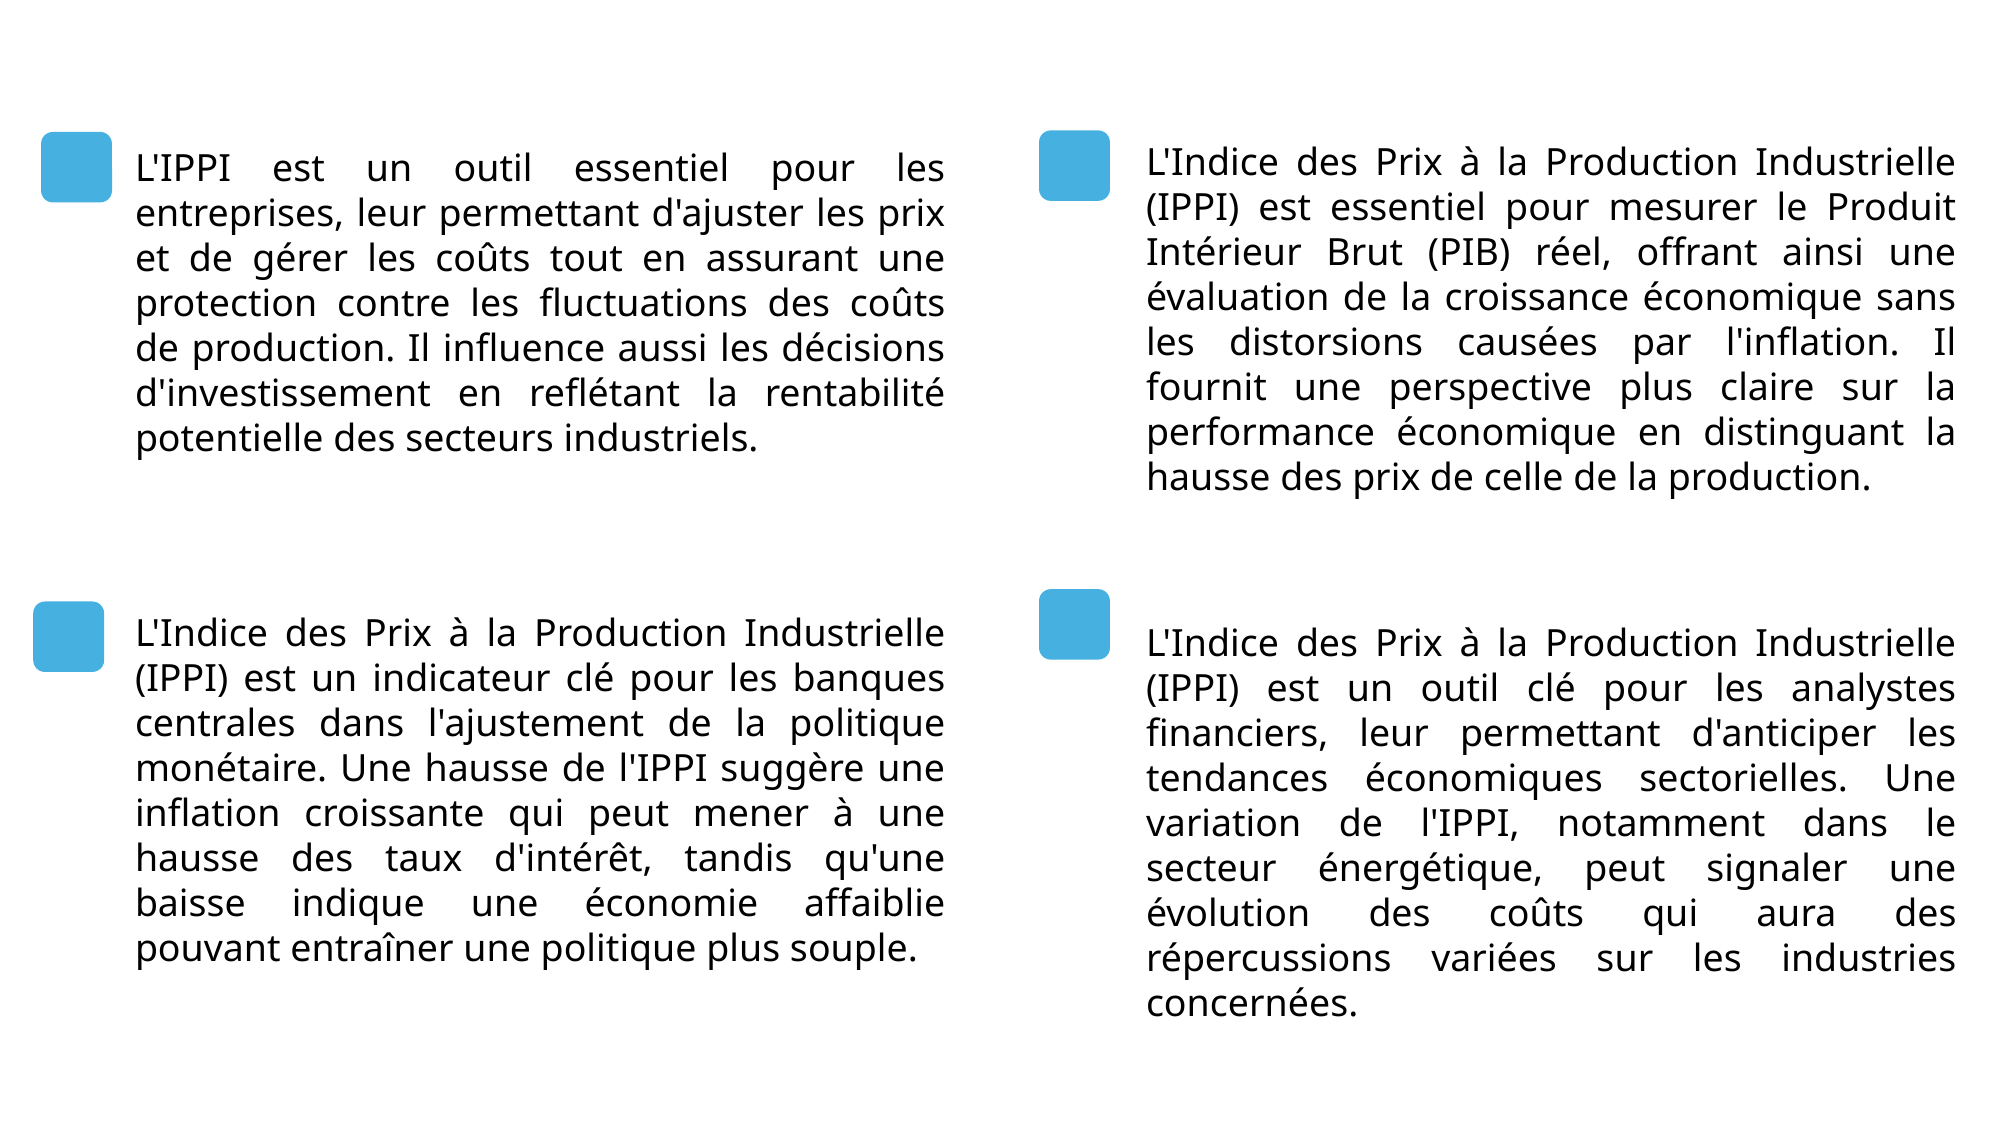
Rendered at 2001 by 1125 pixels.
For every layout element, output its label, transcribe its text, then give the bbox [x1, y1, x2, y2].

text_box [1037, 128, 1112, 203]
text_box L'Indice des Prix à la Production Industrielle (IPPI) est un indicateur clé pour les banques centrales dans l'ajustement de la politique monétaire. Une hausse de l'IPPI suggère une inflation croissante qui peut mener à une hausse des taux d'intérêt, tandis qu'une baisse indique une économie affaiblie pouvant entraîner une politique plus souple. [120, 601, 961, 977]
text_box [31, 599, 106, 674]
text_box L'IPPI est un outil essentiel pour les entreprises, leur permettant d'ajuster les prix et de gérer les coûts tout en assurant une protection contre les fluctuations des coûts de production. Il influence aussi les décisions d'investissement en reflétant la rentabilité potentielle des secteurs industriels. [120, 136, 961, 467]
text_box [1037, 587, 1112, 662]
text_box L'Indice des Prix à la Production Industrielle (IPPI) est un outil clé pour les analystes financiers, leur permettant d'anticiper les tendances économiques sectorielles. Une variation de l'IPPI, notamment dans le secteur énergétique, peut signaler une évolution des coûts qui aura des répercussions variées sur les industries concernées. [1131, 611, 1972, 1032]
text_box L'Indice des Prix à la Production Industrielle (IPPI) est essentiel pour mesurer le Produit Intérieur Brut (PIB) réel, offrant ainsi une évaluation de la croissance économique sans les distorsions causées par l'inflation. Il fournit une perspective plus claire sur la performance économique en distinguant la hausse des prix de celle de la production. [1131, 130, 1972, 506]
text_box [39, 130, 114, 205]
